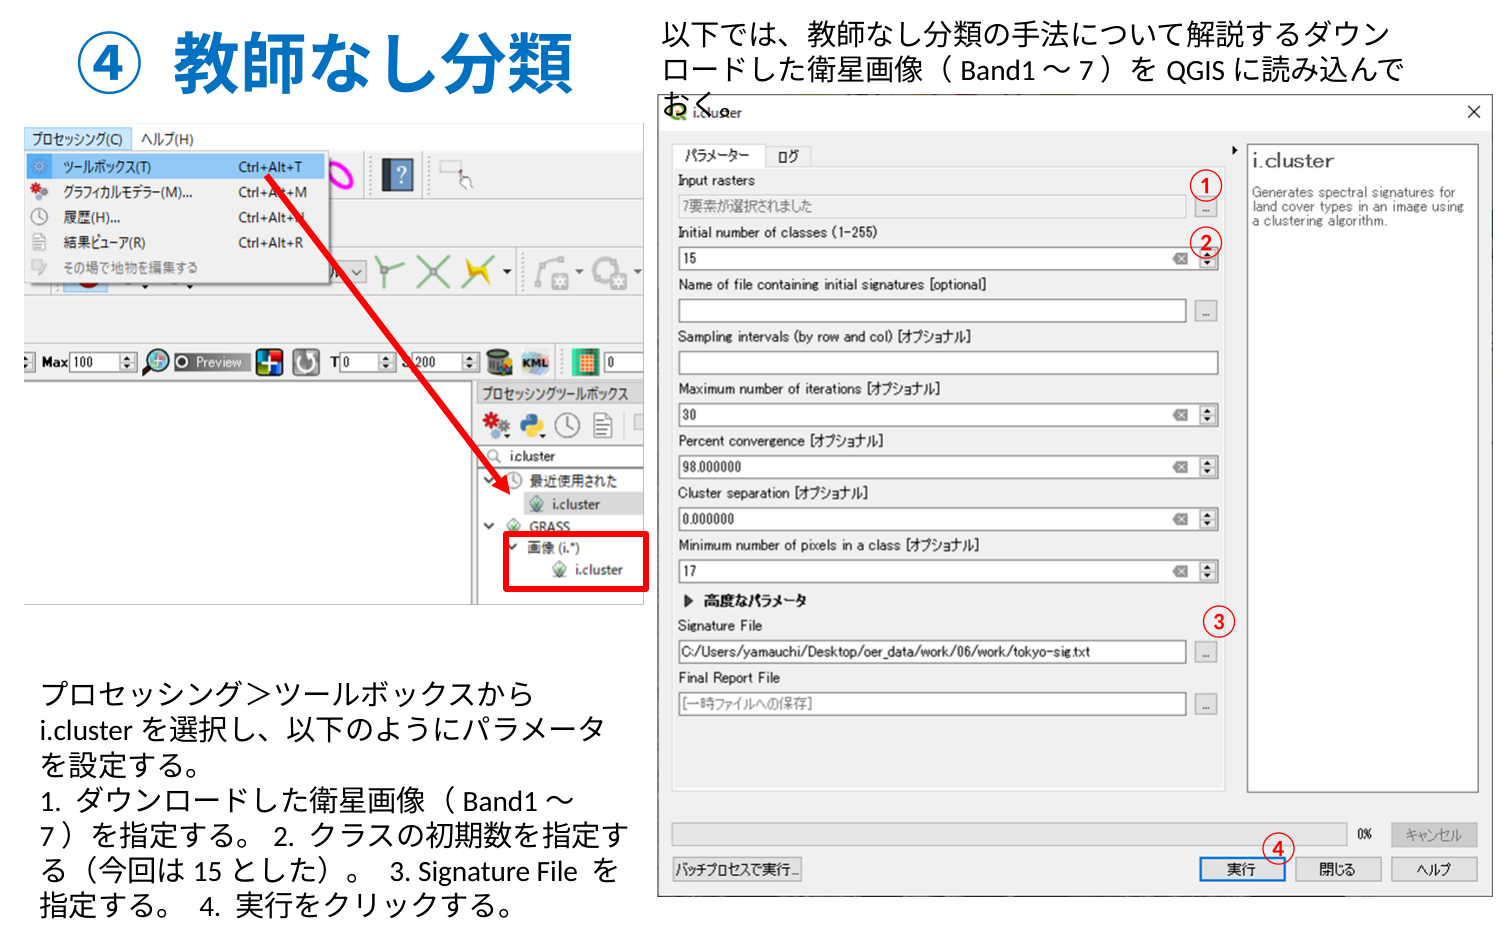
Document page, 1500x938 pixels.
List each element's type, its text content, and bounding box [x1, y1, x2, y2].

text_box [266, 175, 511, 495]
text_box 以下では、教師なし分類の手法について解説するダウンロードした衛星画像（Band1～7）をQGISに読み込んでおく。 [646, 8, 1428, 94]
title ④ 教師なし分類 [60, 25, 646, 94]
text_box プロセッシング＞ツールボックスからi.clusterを選択し、以下のようにパラメータを設定する。 1. ダウンロードした衛星画像（Band1～7）を指定する。2. クラスの初期数を指定する（今回は15とした）。 3. Signature File を指定する。 4. 実行をクリックする。 [24, 897, 647, 930]
picture [24, 94, 1493, 897]
